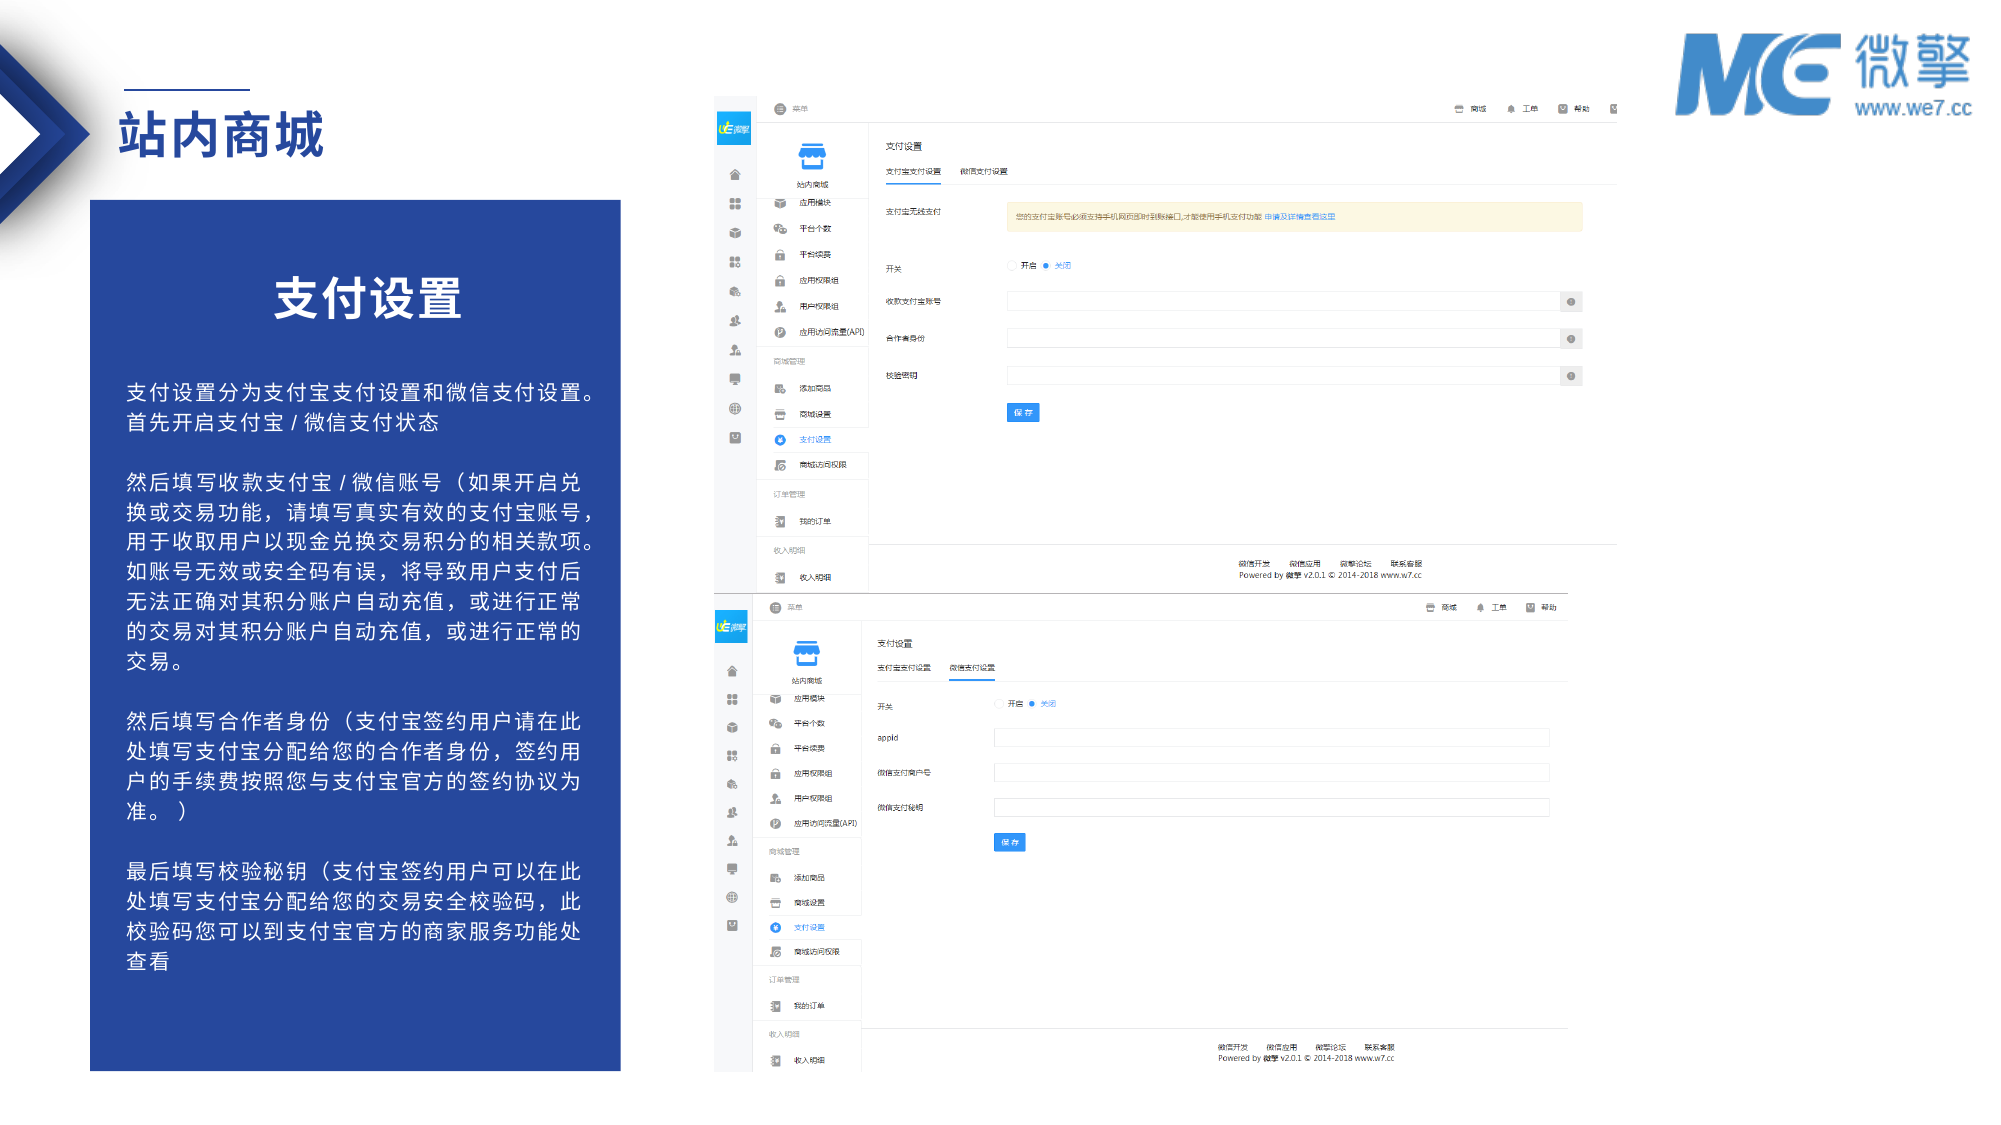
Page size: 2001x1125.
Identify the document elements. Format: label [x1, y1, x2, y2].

picture [714, 96, 1617, 1072]
text_box [101, 89, 341, 173]
text_box [89, 199, 621, 1072]
picture [1649, 7, 1994, 144]
text_box [0, 44, 91, 224]
